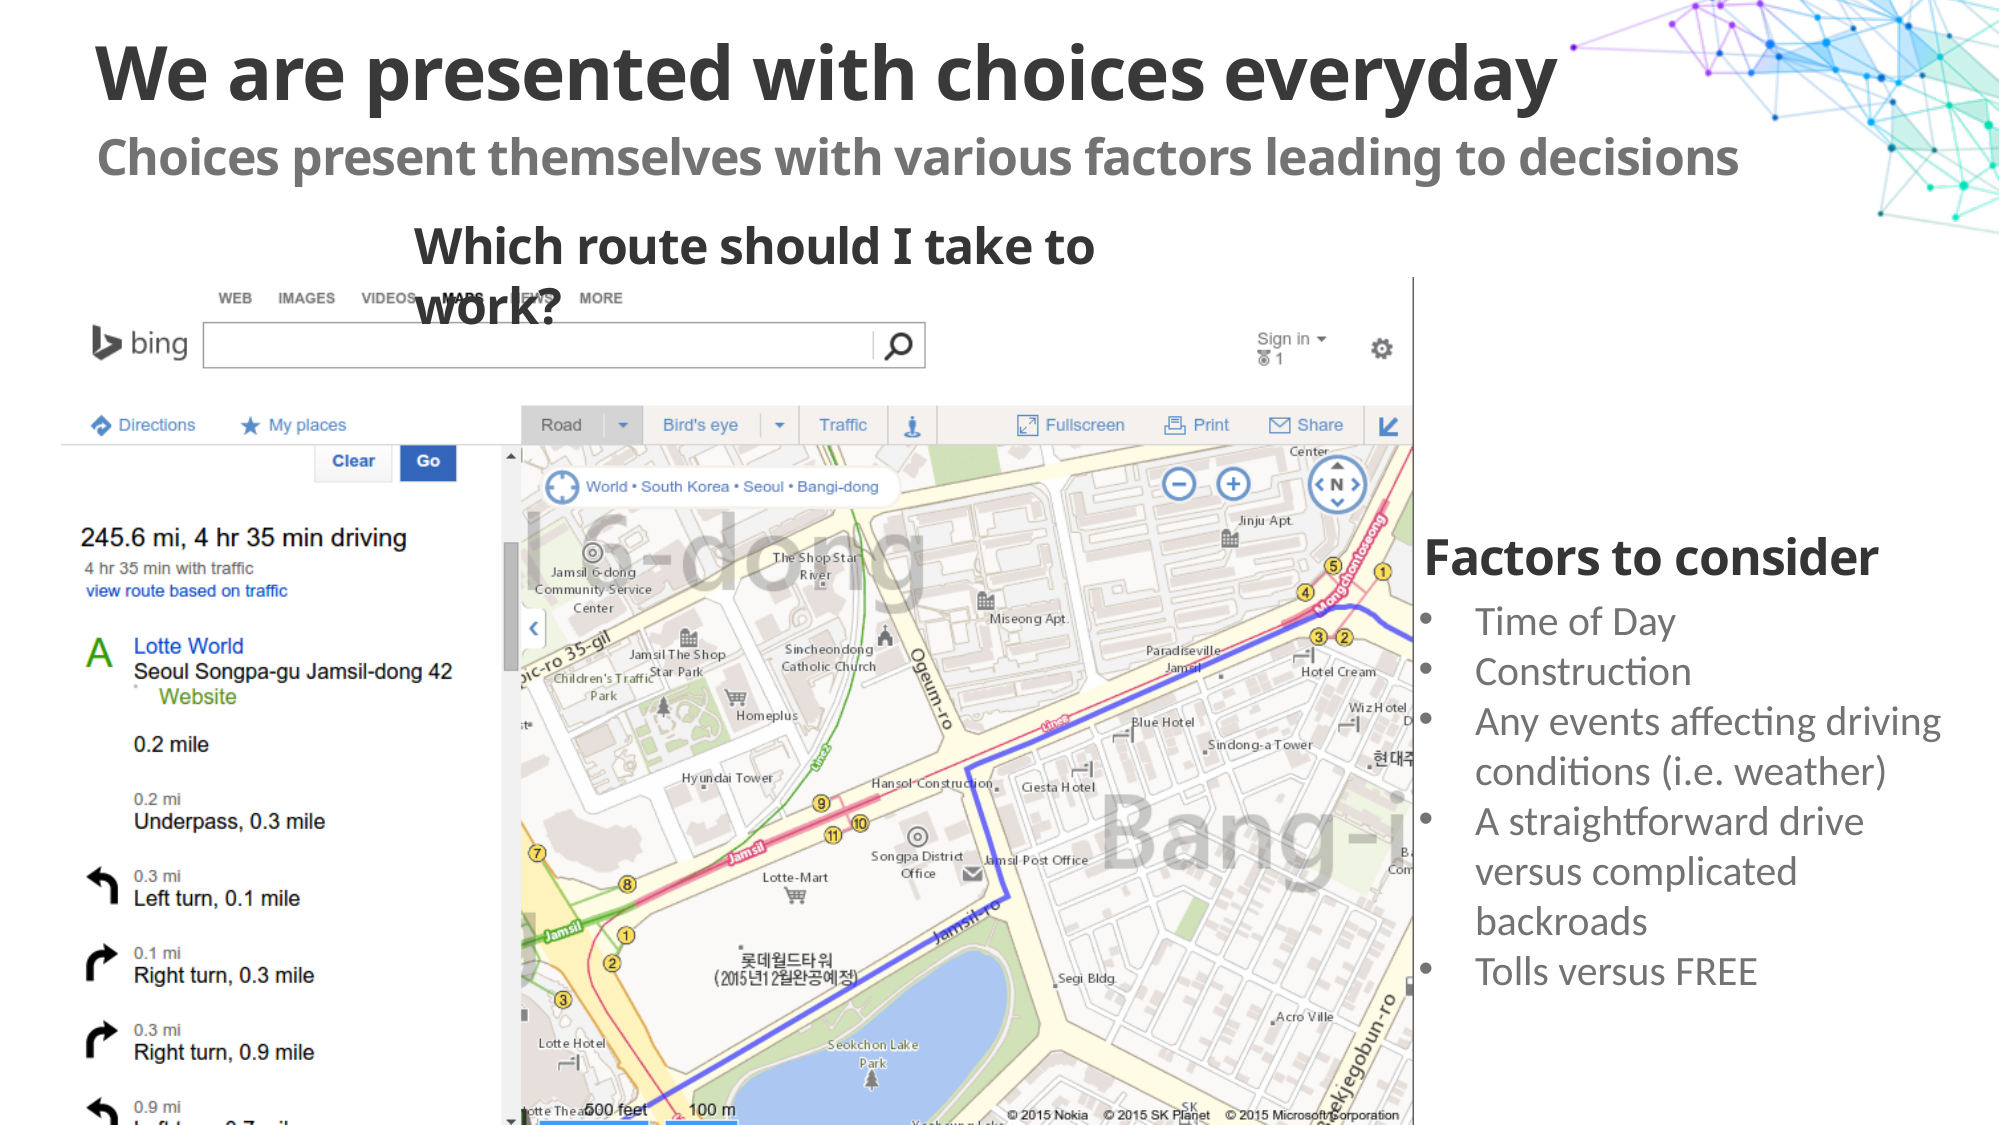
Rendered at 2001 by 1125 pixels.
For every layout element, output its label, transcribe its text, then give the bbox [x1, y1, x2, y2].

picture [61, 0, 1999, 1125]
text_box We are presented with choices everyday [95, 25, 1381, 116]
text_box Factors to consider [1423, 525, 1904, 586]
title Choices present themselves with various factors leading to decisions [96, 125, 1381, 187]
text_box Time of Day Construction Any events affecting driving conditions (i.e. weather) A straightforward drive versus complicated backroads Tolls versus FREE [1414, 586, 1977, 1001]
text_box Which route should I take to work? [414, 215, 1181, 277]
